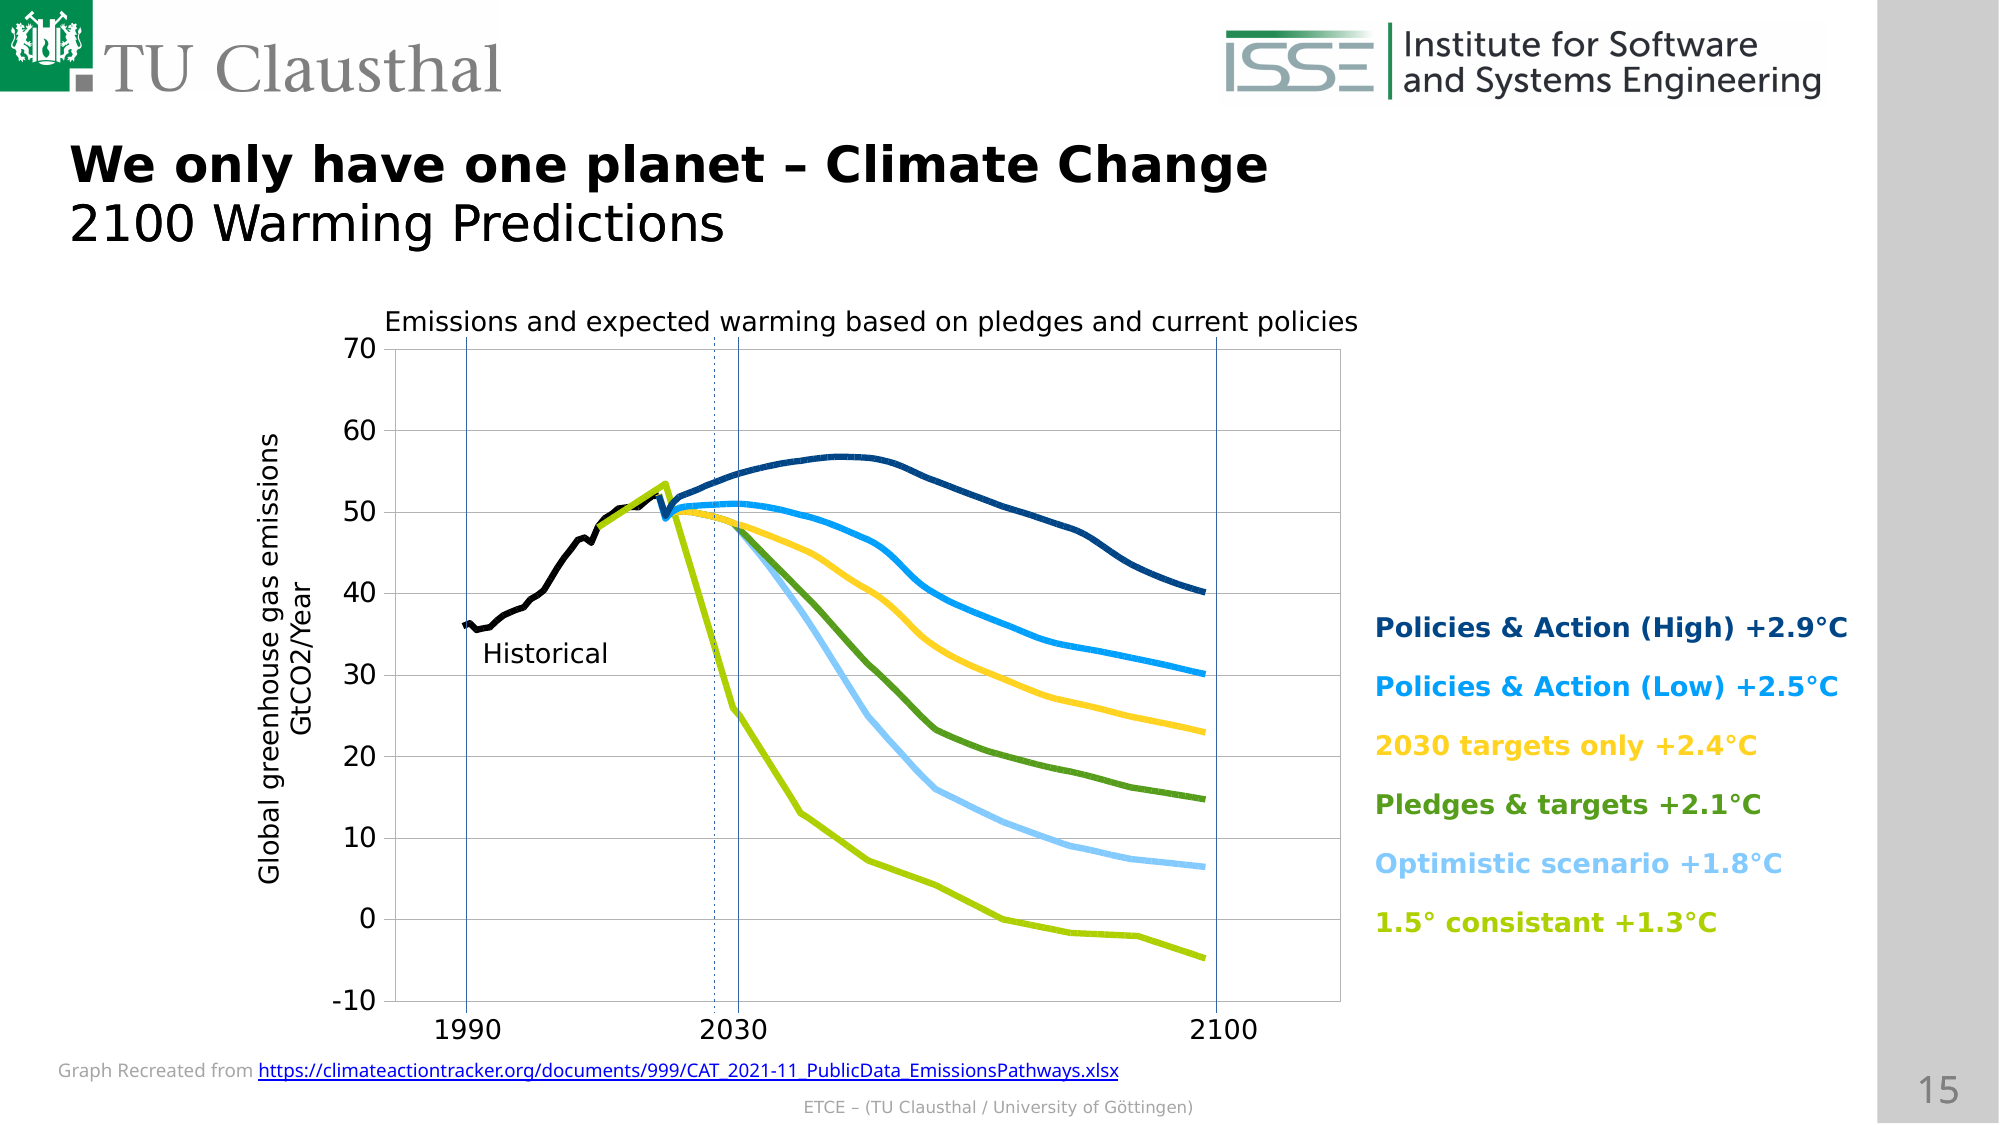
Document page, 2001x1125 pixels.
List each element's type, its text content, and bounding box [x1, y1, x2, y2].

text_box Emissions and expected warming based on pledges and current policies [0, 296, 1753, 378]
text_box 2030 [659, 1024, 809, 1087]
text_box Pledges & targets +2.1°C [1360, 779, 1950, 824]
text_box 2100 [1149, 1024, 1299, 1087]
text_box 2030 targets only +2.4°C [1360, 720, 1950, 765]
text_box 1990 [393, 1024, 543, 1087]
text_box Policies & Action (Low) +2.5°C [1360, 661, 1950, 706]
picture [0, 0, 501, 92]
picture [1218, 22, 1826, 106]
text_box 2100 Warming Predictions [54, 184, 1818, 266]
text_box Optimistic scenario +1.8°C [1360, 838, 1950, 883]
text_box Policies & Action (High) +2.9°C [1360, 602, 1950, 647]
text_box Global greenhouse gas emissions GtCO2/Year [242, 360, 326, 959]
text_box We only have one planet – Climate Change [54, 125, 1818, 184]
picture [331, 333, 1350, 1024]
text_box Graph Recreated from https://climateactiontracker.org/documents/999/CAT_2021-11_PublicData_EmissionsPathways.xlsx [43, 1051, 1350, 1092]
text_box 1.5° consistant +1.3°C [1360, 897, 1950, 942]
